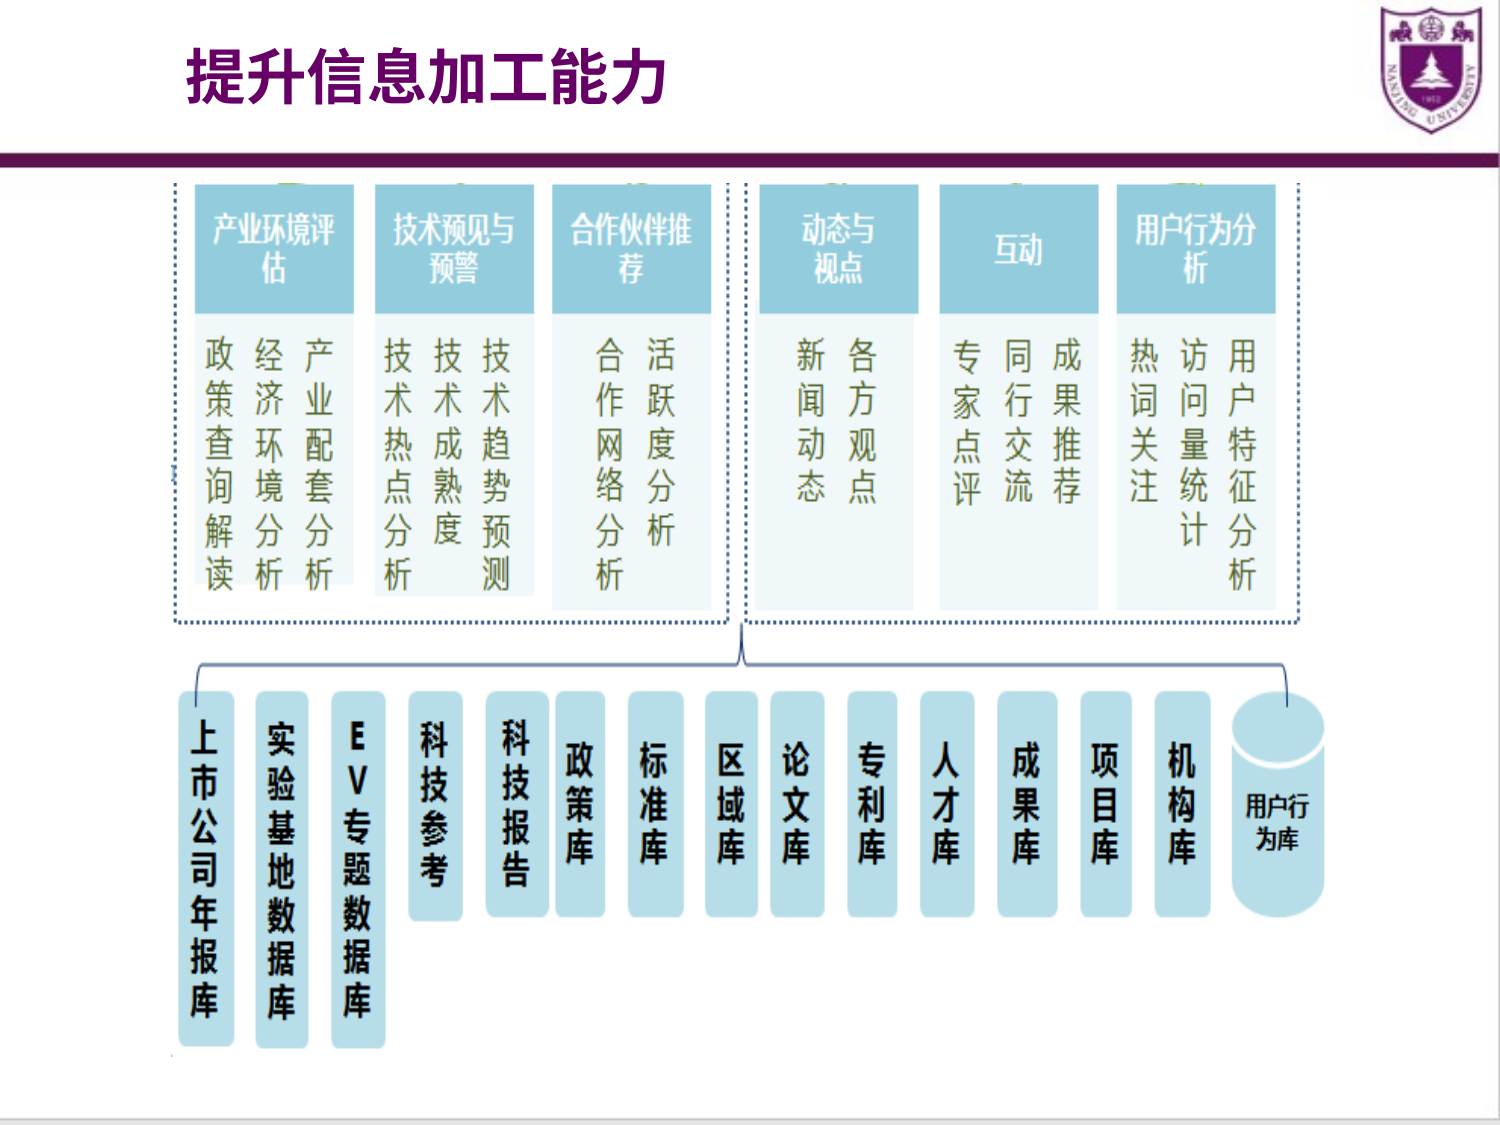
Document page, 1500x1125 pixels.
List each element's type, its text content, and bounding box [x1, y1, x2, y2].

text_box 提升信息加工能力 [171, 31, 1184, 109]
picture [0, 0, 1500, 1125]
